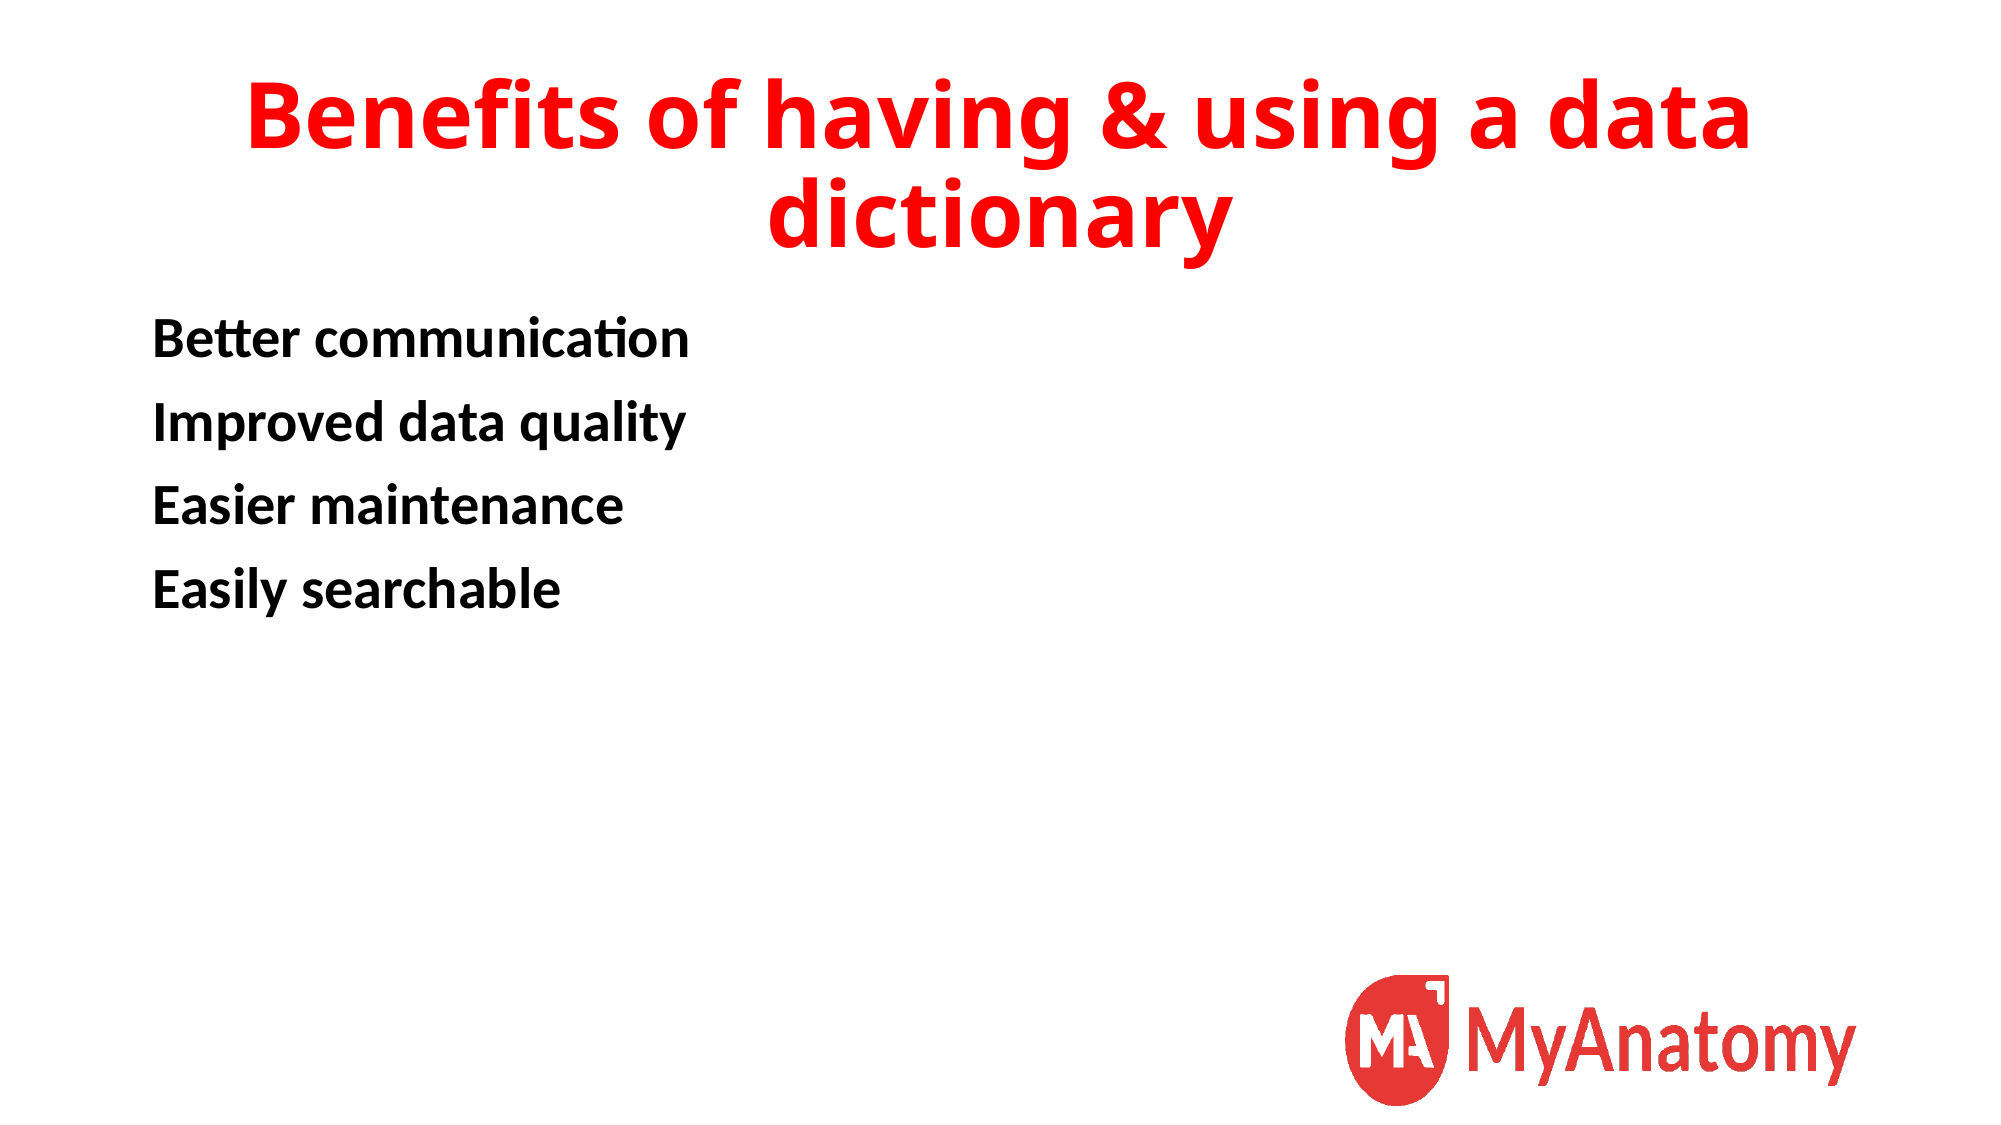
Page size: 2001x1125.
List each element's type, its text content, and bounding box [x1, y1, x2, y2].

picture [1337, 1014, 1863, 1125]
list Better communication Improved data quality Easier maintenance Easily searchable [137, 299, 1863, 1014]
title Benefits of having & using a data dictionary [137, 59, 1863, 278]
